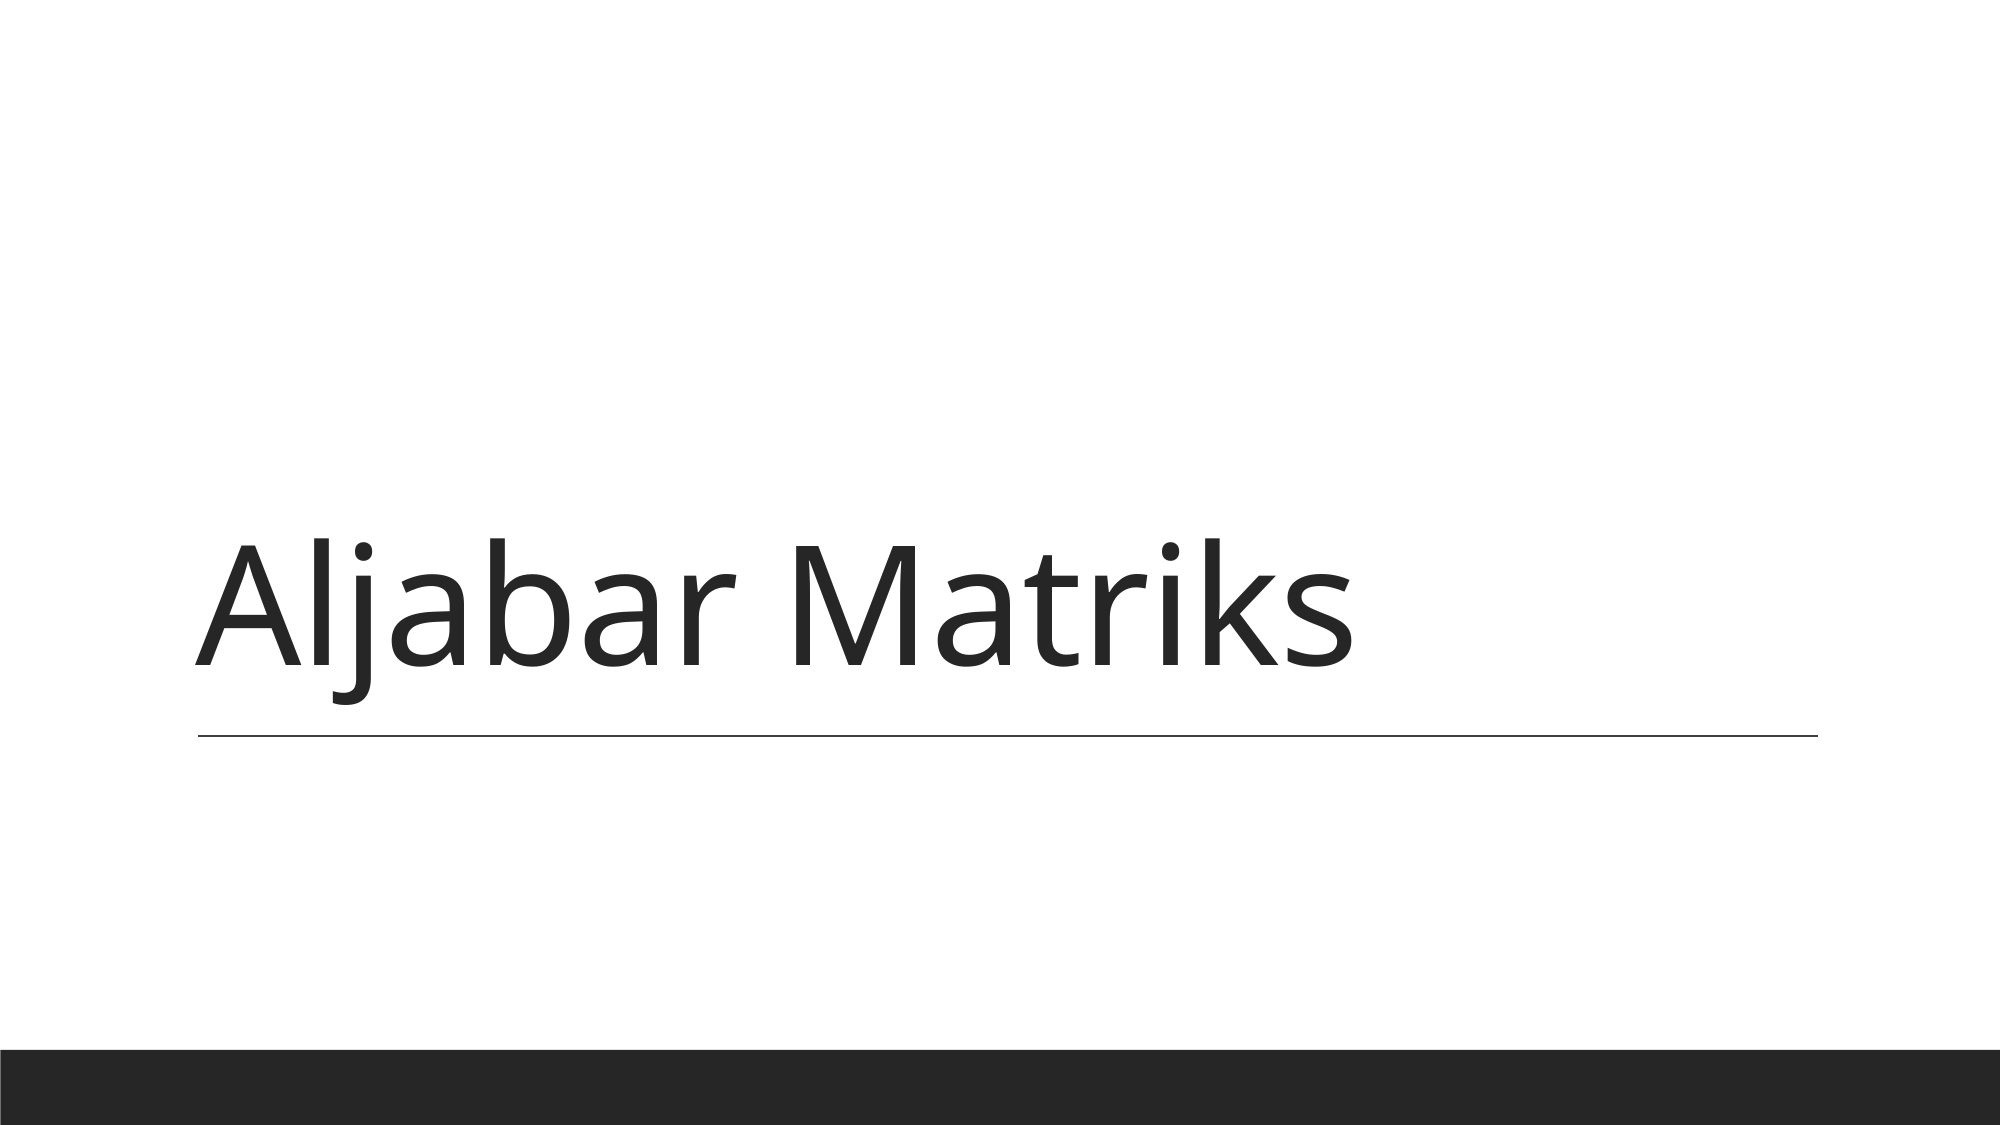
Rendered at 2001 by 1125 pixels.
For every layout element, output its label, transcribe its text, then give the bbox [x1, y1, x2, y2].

title Aljabar Matriks [180, 124, 1830, 710]
